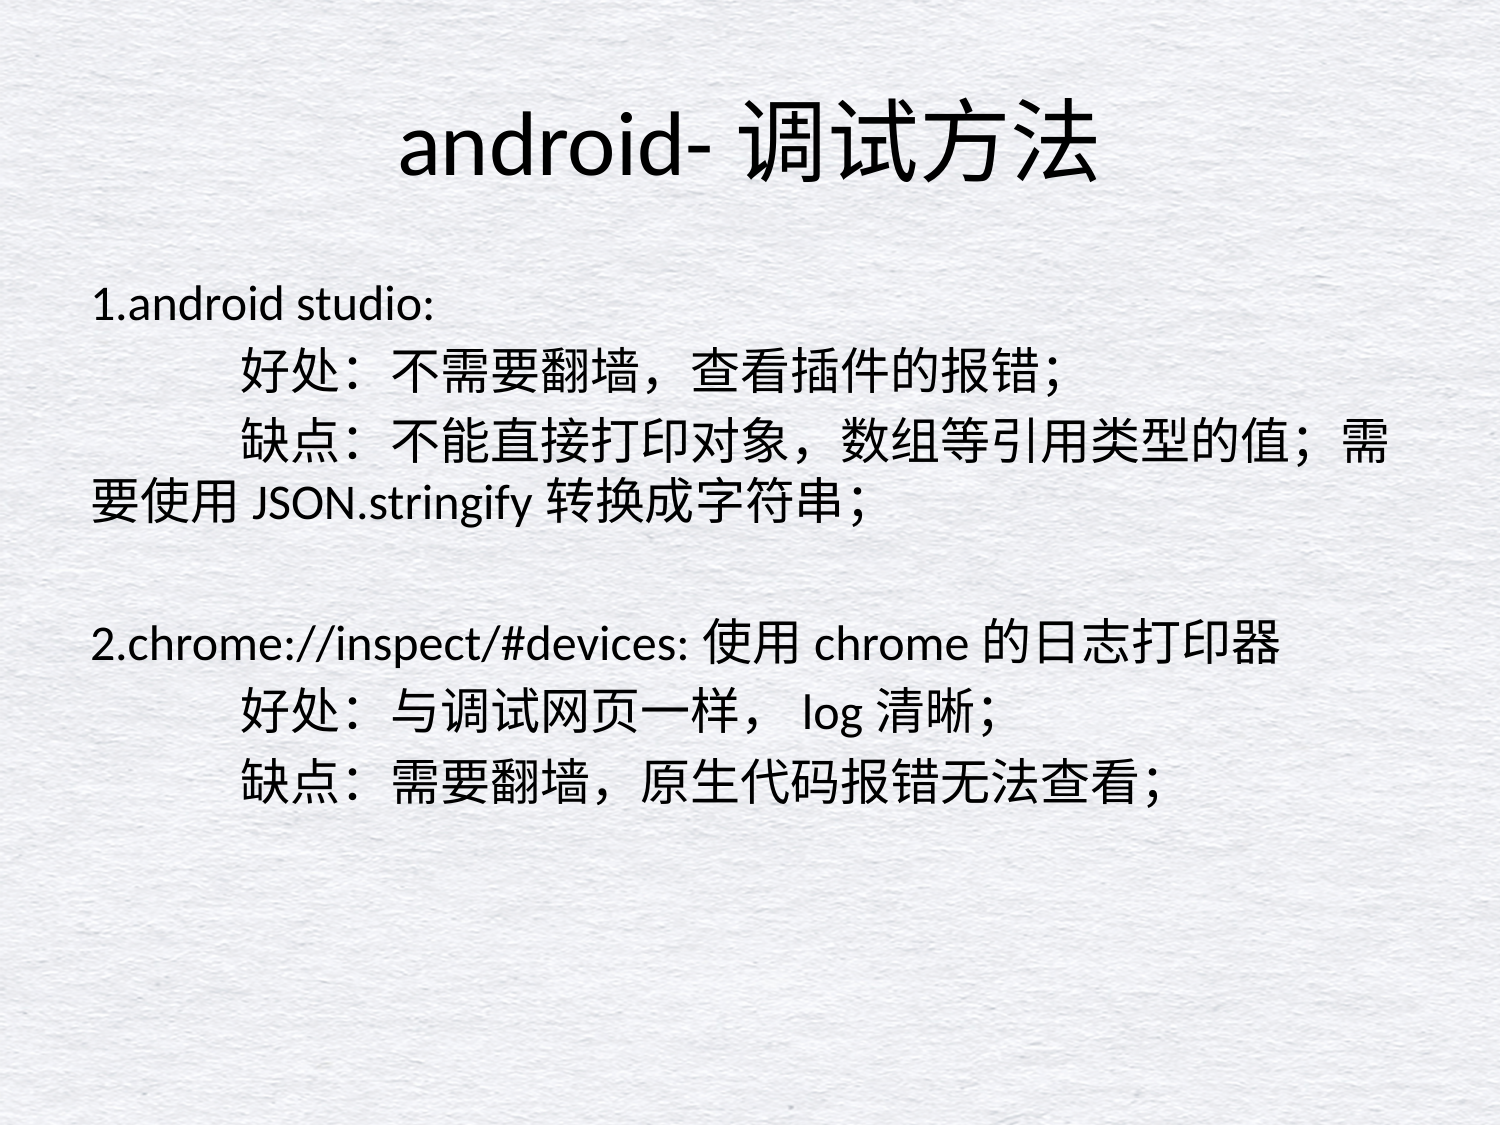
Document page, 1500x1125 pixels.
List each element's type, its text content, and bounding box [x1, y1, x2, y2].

list 1.android studio: 好处：不需要翻墙，查看插件的报错； 缺点：不能直接打印对象，数组等引用类型的值；需要使用JSON.stringify转换成字符串； 2.chrome://inspect/#devices:使用chrome的日志打印器 好处：与调试网页一样，log清晰； 缺点：需要翻墙，原生代码报错无法查看； [75, 262, 1425, 1005]
title android-调试方法 [75, 45, 1425, 233]
picture [0, 0, 1500, 1125]
